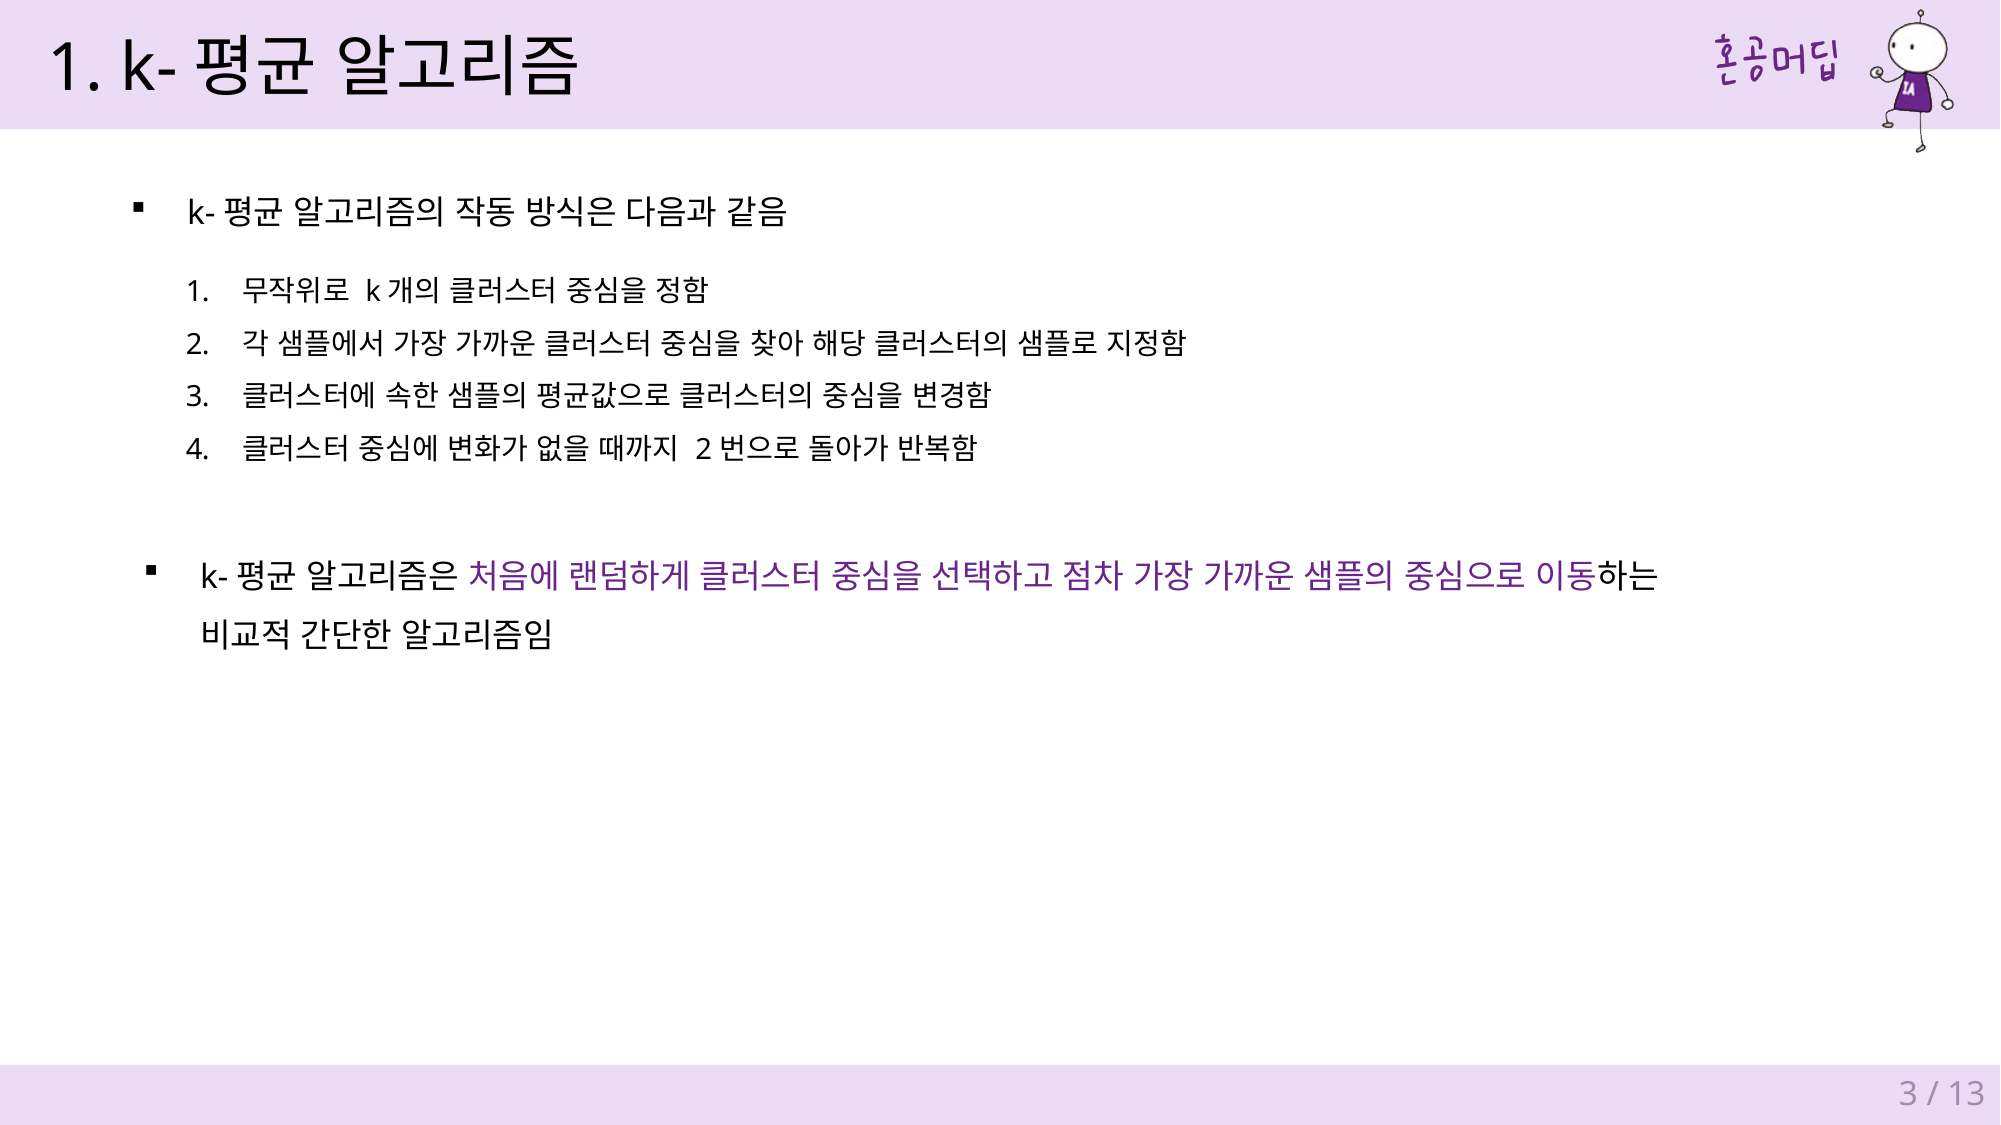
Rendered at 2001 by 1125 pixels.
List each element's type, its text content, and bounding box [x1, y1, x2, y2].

text_box 1. k-평균 알고리즘 [32, 16, 597, 112]
text_box k-평균 알고리즘의 작동 방식은 다음과 같음 [116, 164, 804, 239]
text_box k-평균 알고리즘은 처음에 랜덤하게 클러스터 중심을 선택하고 점차 가장 가까운 샘플의 중심으로 이동하는 비교적 간단한 알고리즘임 [128, 527, 1684, 662]
slide_number 3 / 13 [1550, 1065, 2000, 1125]
text_box 무작위로 k개의 클러스터 중심을 정함 각 샘플에서 가장 가까운 클러스터 중심을 찾아 해당 클러스터의 샘플로 지정함 클러스터에 속한 샘플의 평균값으로 클러스터의 중심을 변경함 클러스터 중심에 변화가 없을 때까지 2번으로 돌아가 반복함 [171, 247, 1204, 473]
picture [1868, 7, 1956, 155]
picture [1710, 0, 1841, 130]
